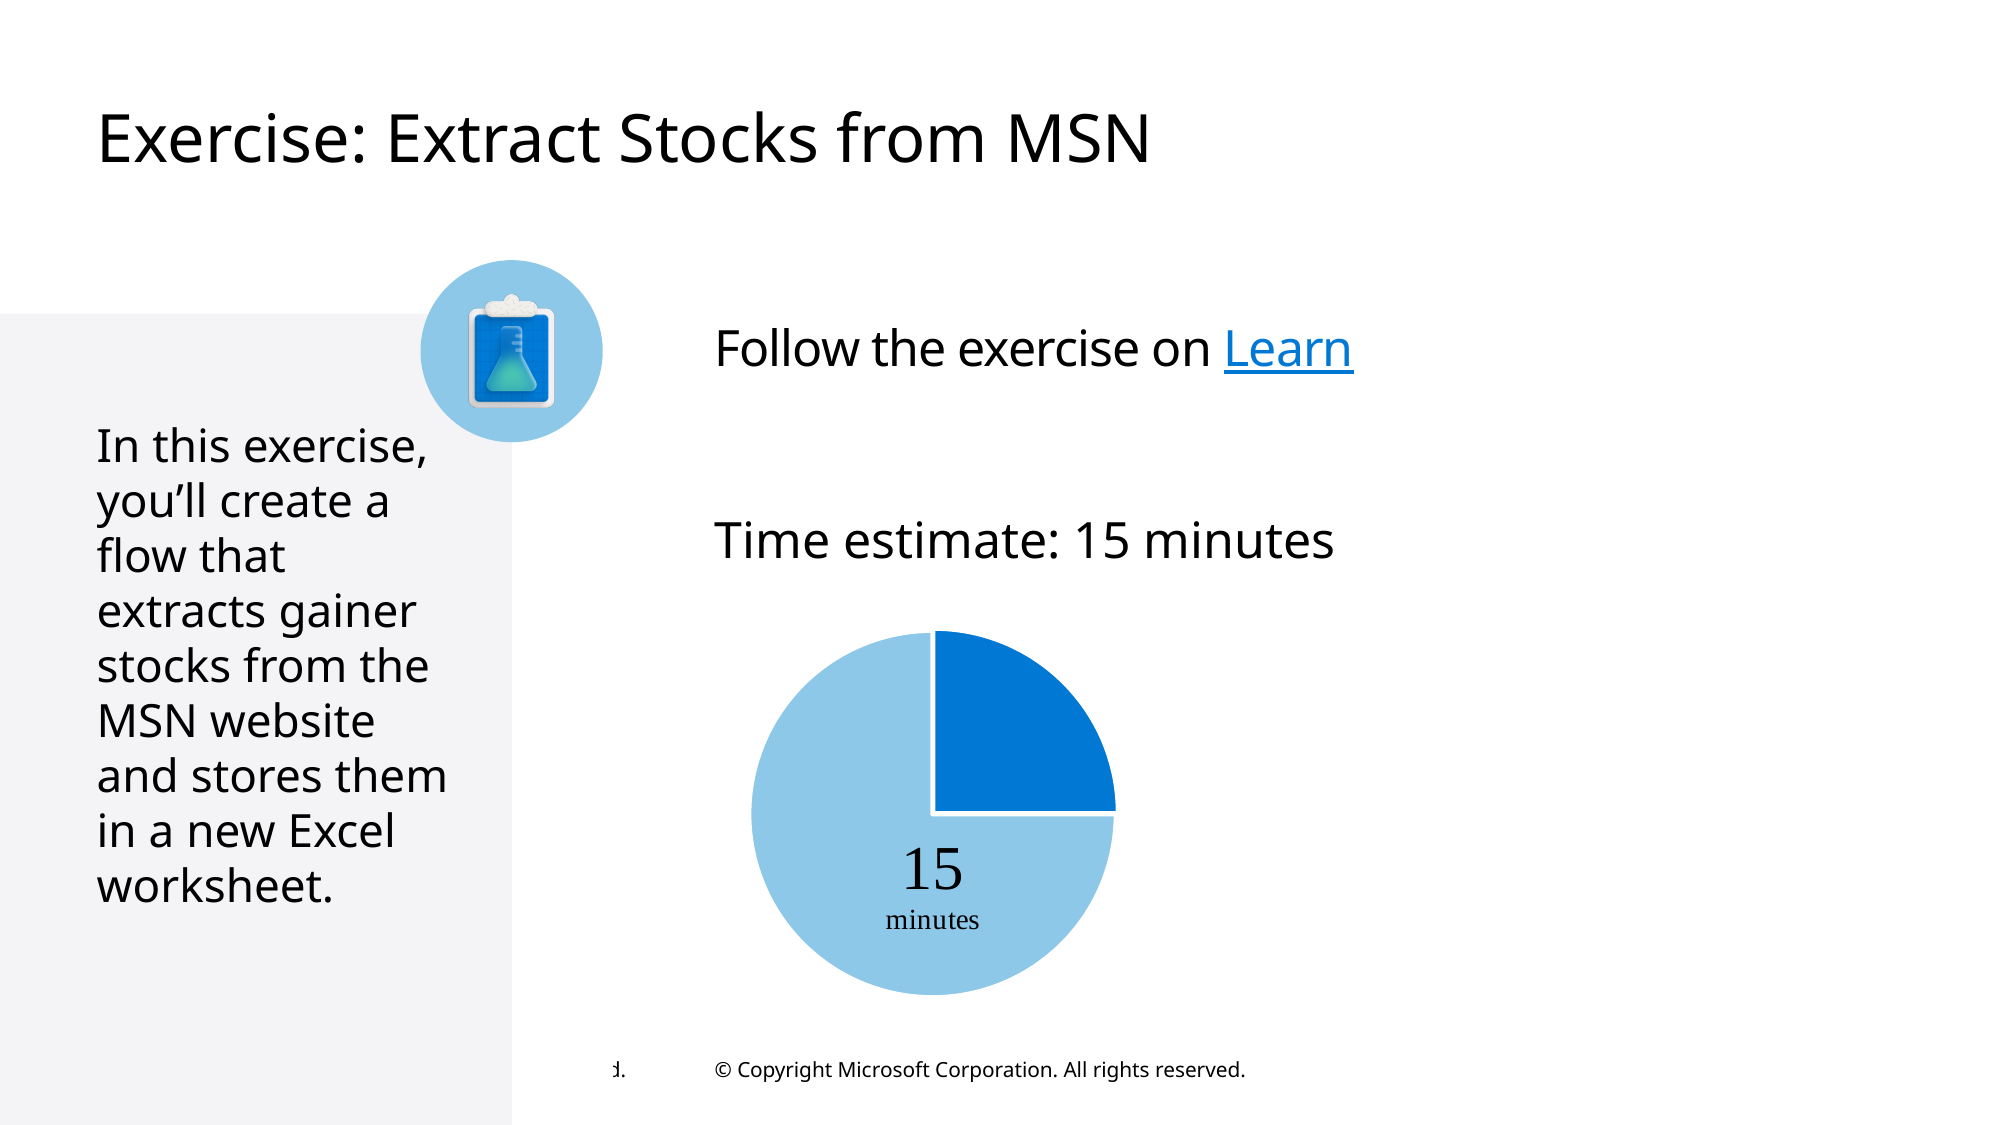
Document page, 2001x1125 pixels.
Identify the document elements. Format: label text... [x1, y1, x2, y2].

list In this exercise, you’ll create a flow that extracts gainer stocks from the MSN website and stores them in a new Excel worksheet. [96, 416, 463, 1055]
picture [454, 294, 569, 408]
text_box Follow the exercise on Learn [714, 315, 1903, 385]
title Exercise: Extract Stocks from MSN [96, 96, 1903, 177]
chart [714, 620, 1151, 1008]
text_box Time estimate: 15 minutes [714, 515, 1580, 570]
